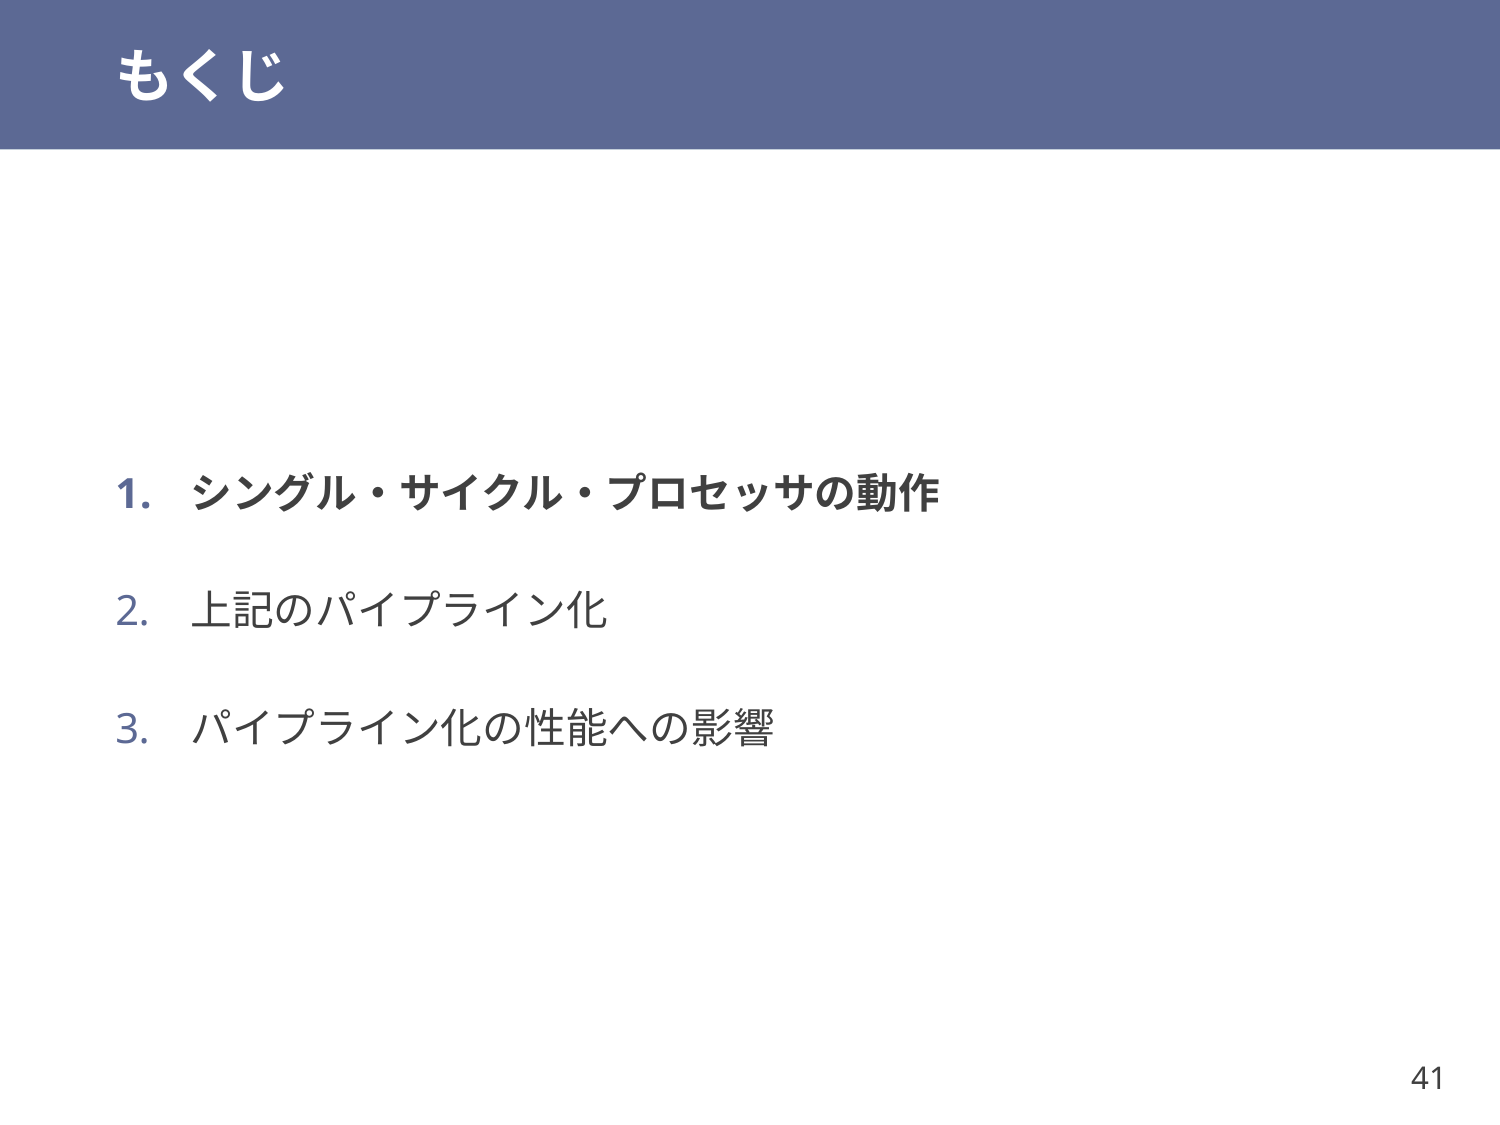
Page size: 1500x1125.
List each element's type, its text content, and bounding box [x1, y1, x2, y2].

list シングル・サイクル・プロセッサの動作 上記のパイプライン化 パイプライン化の性能への影響 [100, 178, 1459, 1036]
title もくじ [100, 0, 1500, 150]
